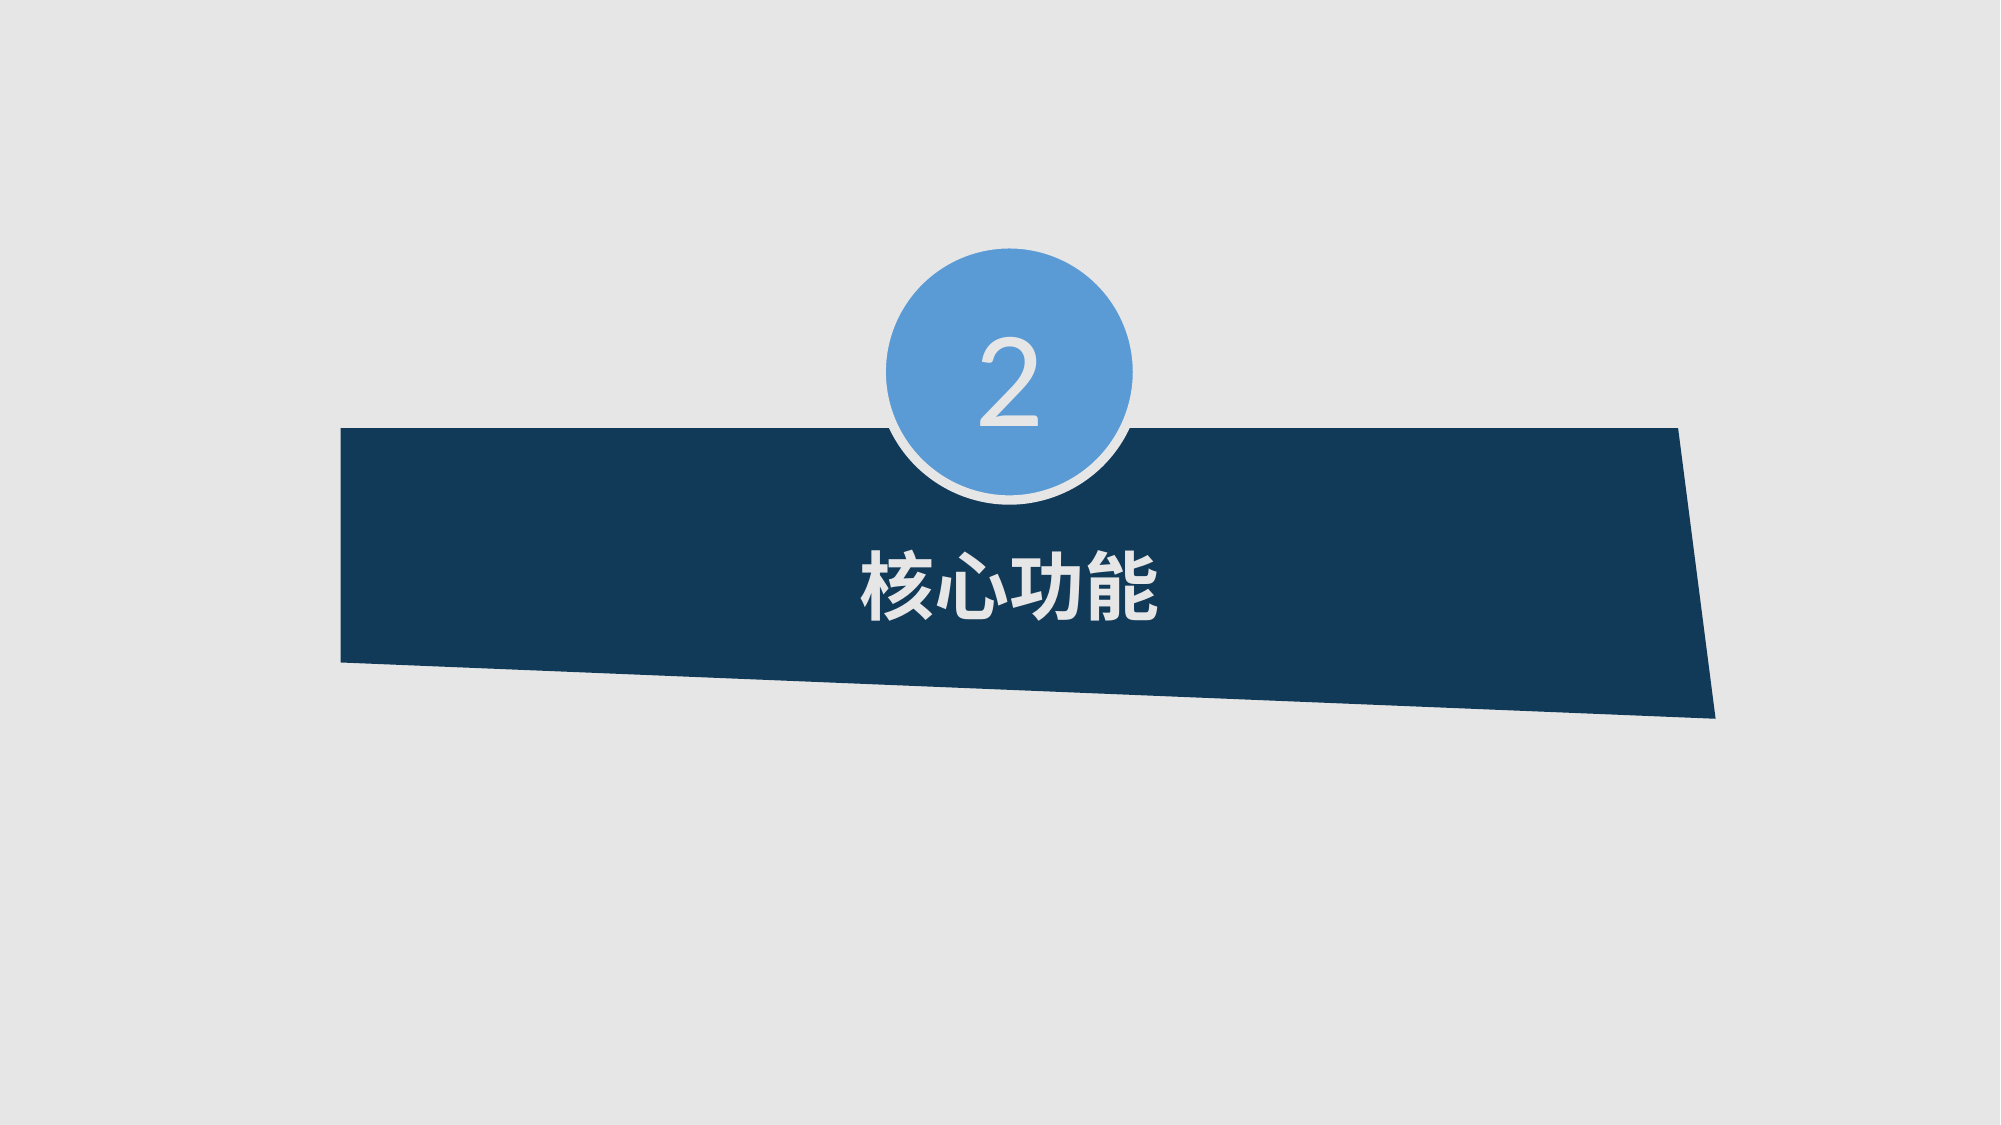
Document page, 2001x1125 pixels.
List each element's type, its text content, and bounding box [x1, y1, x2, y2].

text_box [339, 427, 1717, 720]
text_box 2 [880, 242, 1139, 502]
text_box 核心功能 [846, 533, 1172, 636]
